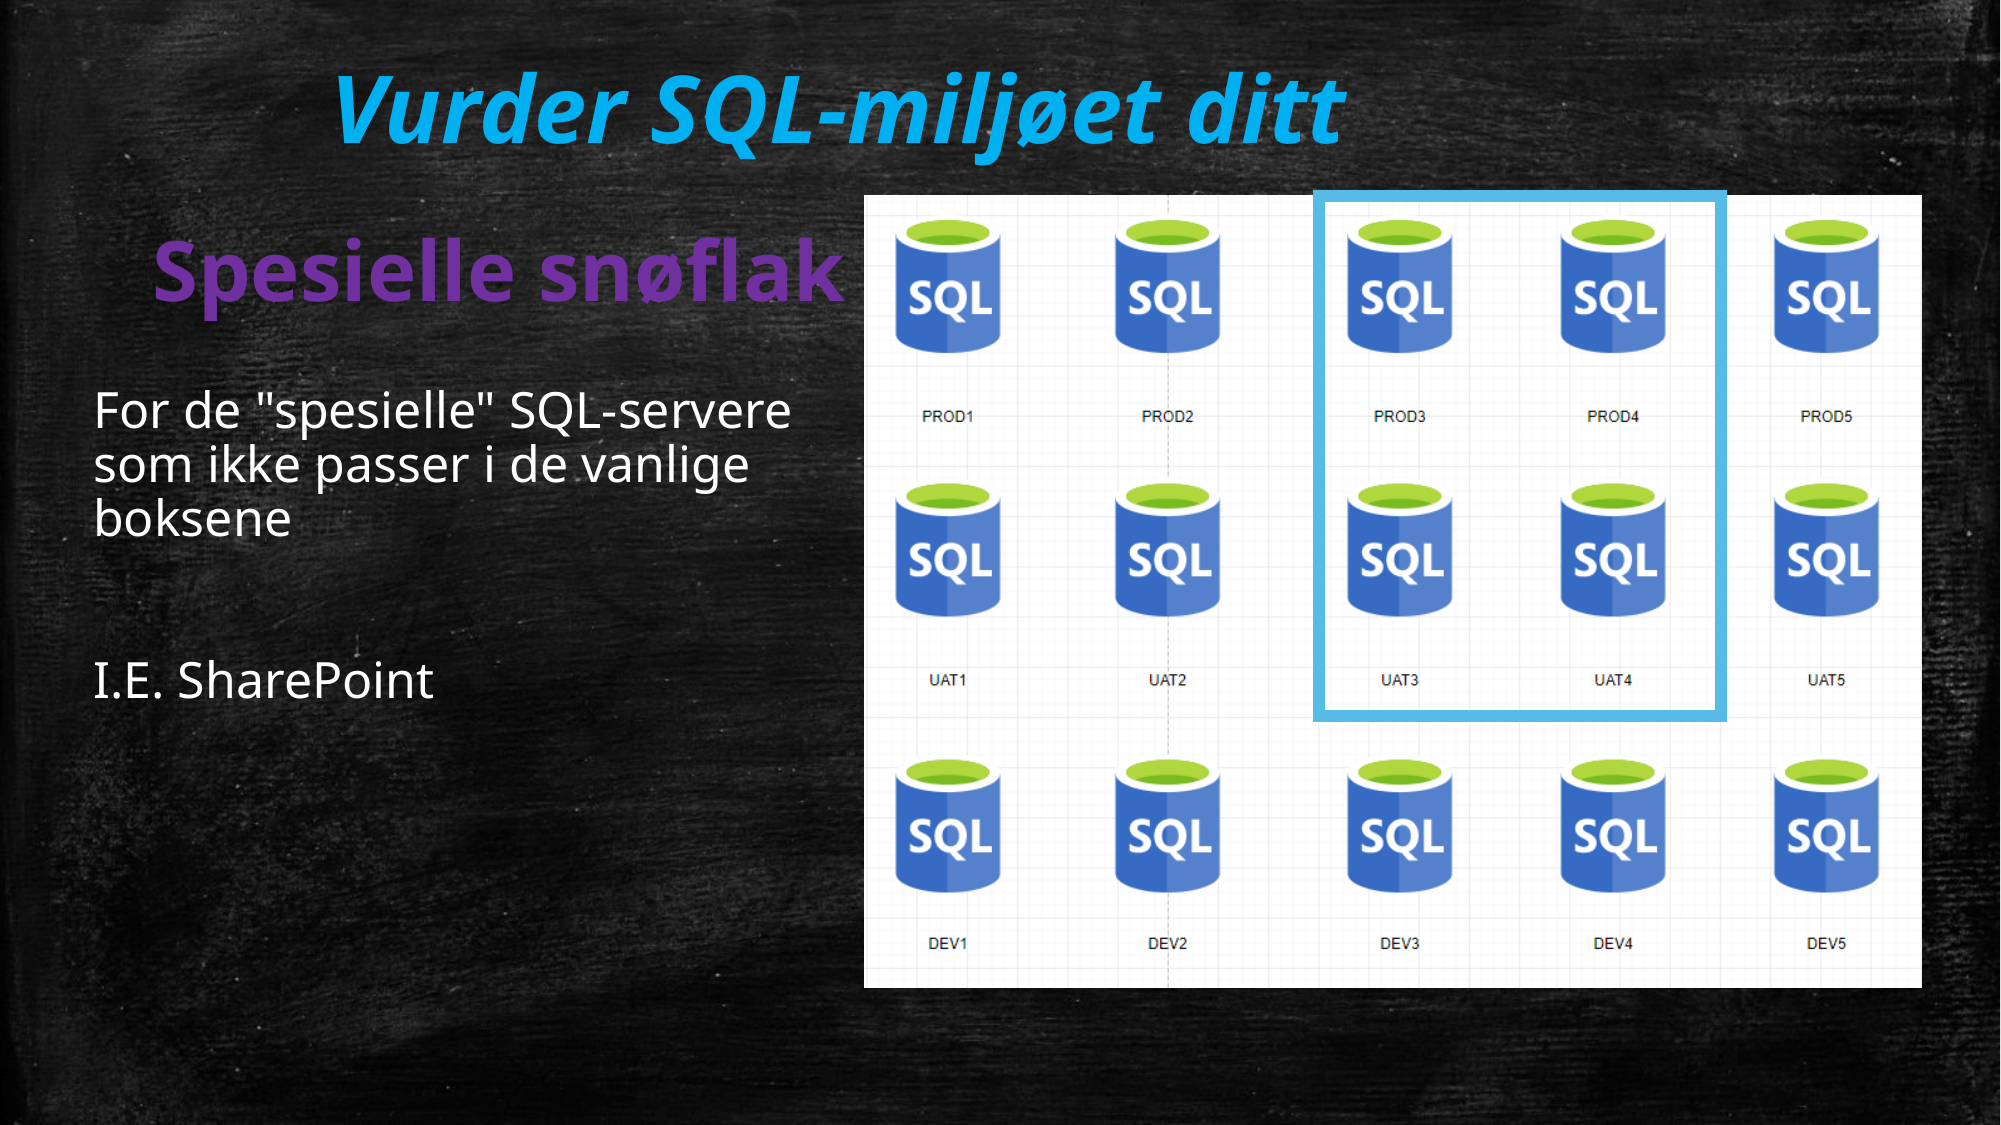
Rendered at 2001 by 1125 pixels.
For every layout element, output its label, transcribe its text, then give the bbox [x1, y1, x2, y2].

text_box For de "spesielle" SQL-servere som ikke passer i de vanlige boksene I.E. SharePoint [78, 378, 847, 771]
picture [864, 195, 1922, 988]
title Vurder SQL-miljøet ditt [315, 45, 1685, 172]
text_box Spesielle snøflak [137, 221, 864, 327]
